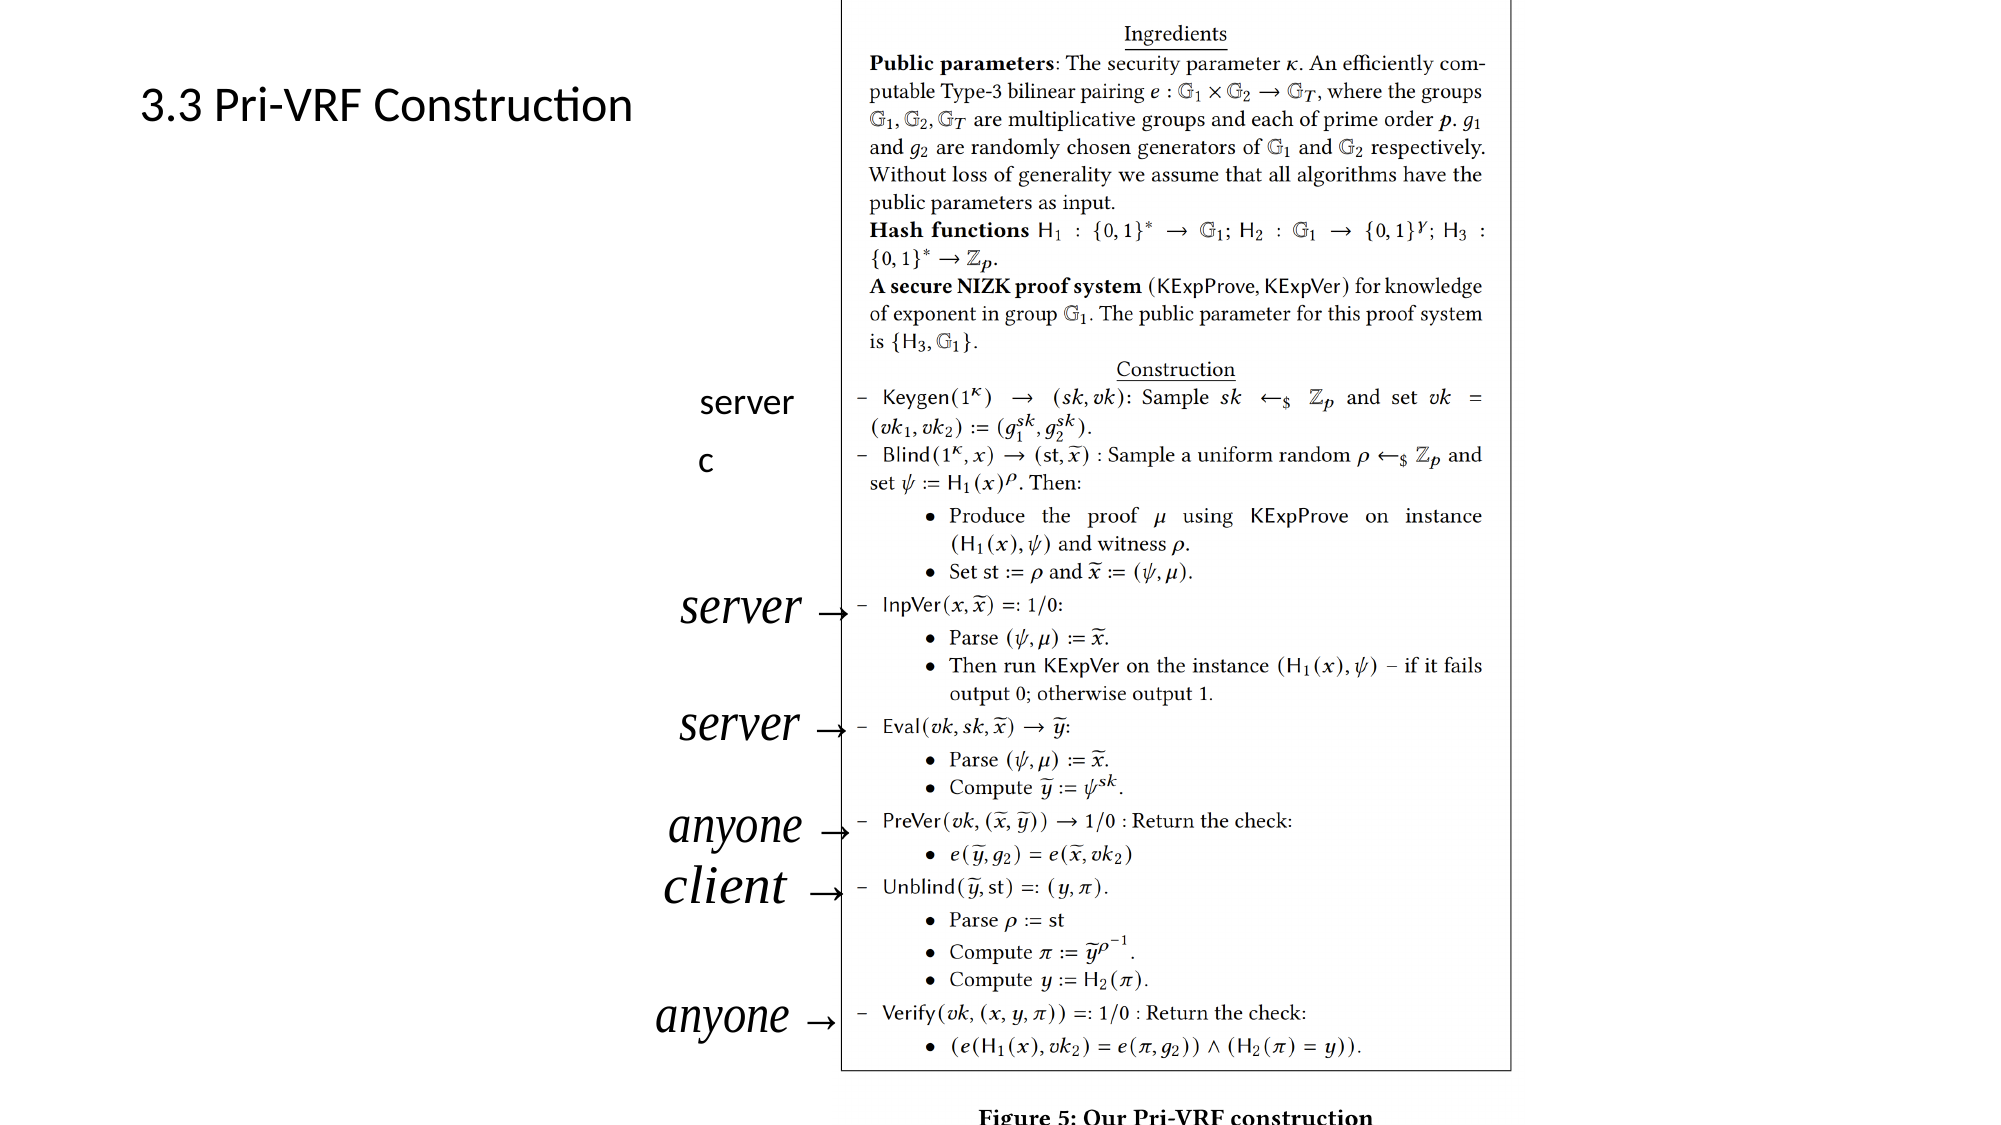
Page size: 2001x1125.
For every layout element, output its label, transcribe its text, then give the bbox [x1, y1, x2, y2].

picture [831, 0, 1525, 1125]
text_box 3.3 Pri-VRF Construction [124, 64, 831, 139]
